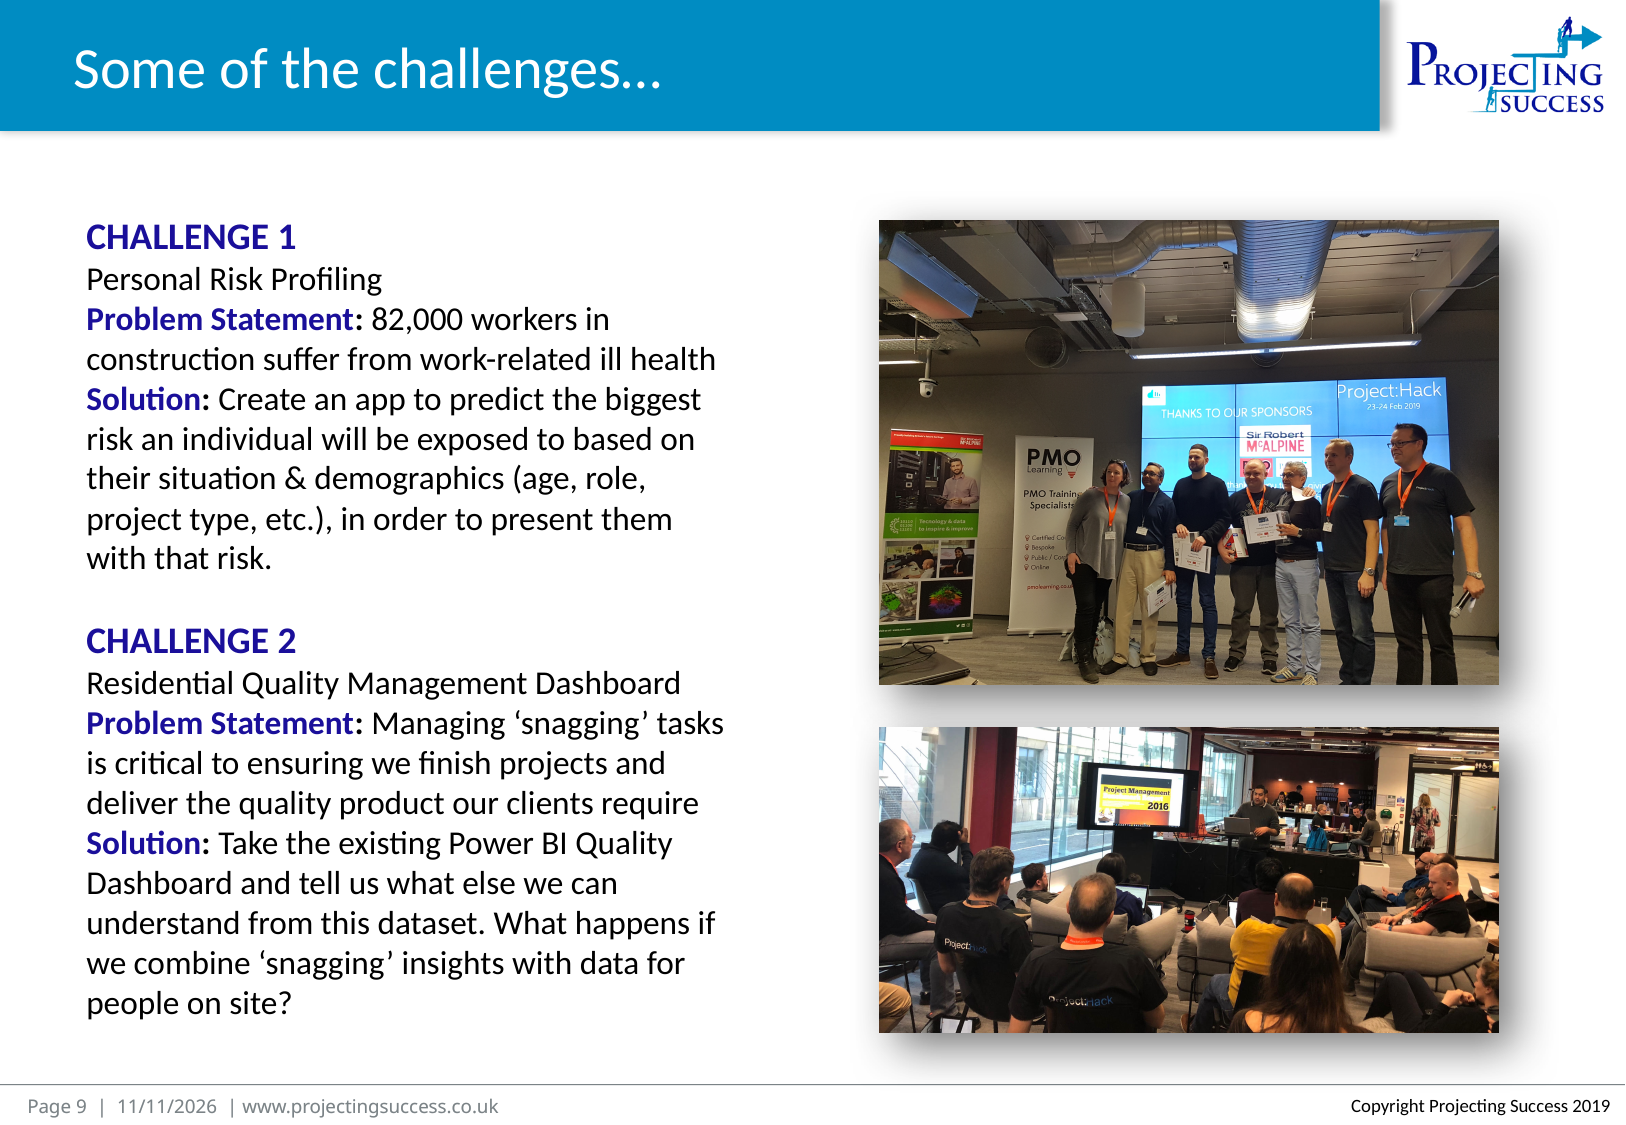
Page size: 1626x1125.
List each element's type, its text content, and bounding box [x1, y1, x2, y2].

picture [879, 727, 1499, 1033]
text_box CHALLENGE 1 Personal Risk Profiling Problem Statement: 82,000 workers in construction suffer from work-related ill health Solution: Create an app to predict the biggest risk an individual will be exposed to based on their situation & demographics (age, role, project type, etc.), in order to present them with that risk. CHALLENGE 2 Residential Quality Management Dashboard Problem Statement: Managing ‘snagging’ tasks is critical to ensuring we finish projects and deliver the quality product our clients require Solution: Take the existing Power BI Quality Dashboard and tell us what else we can understand from this dataset. What happens if we combine ‘snagging’ insights with data for people on site? [71, 204, 755, 1074]
picture [1400, 11, 1609, 119]
text_box Some of the challenges… [0, 0, 1381, 132]
picture [879, 220, 1499, 686]
